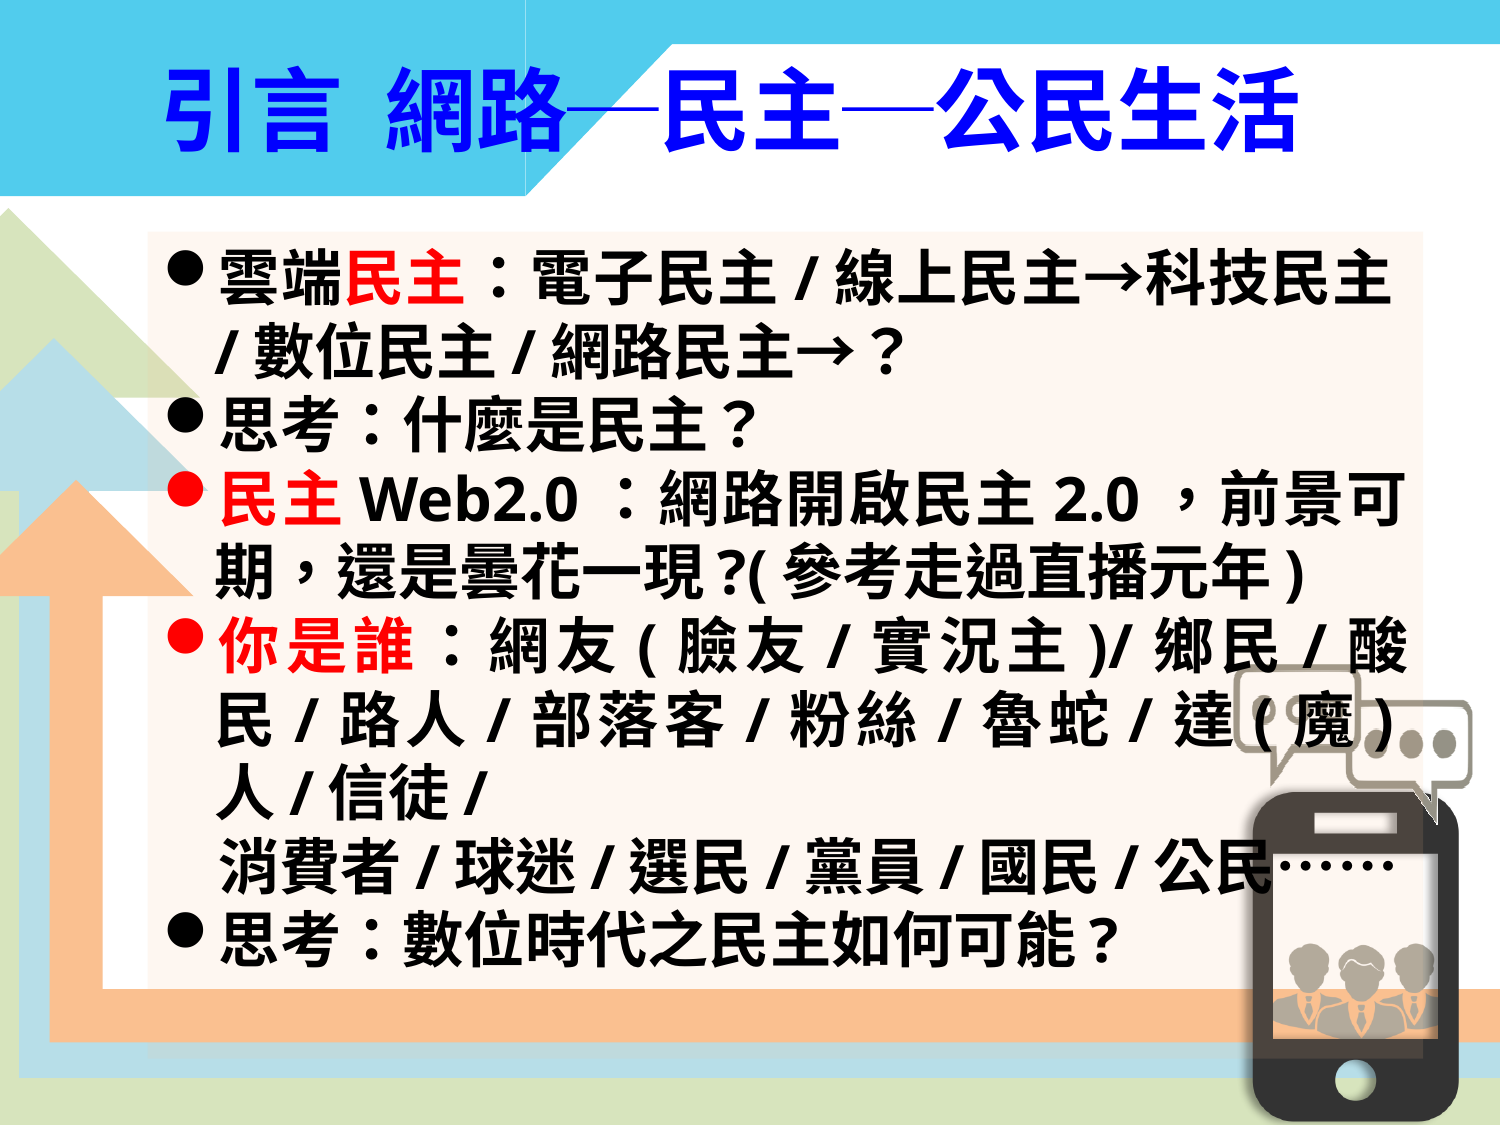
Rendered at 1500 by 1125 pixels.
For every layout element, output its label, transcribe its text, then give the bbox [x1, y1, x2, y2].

picture [1424, 645, 1500, 835]
title 引言 網路─民主─公民生活 [64, 30, 1418, 185]
list 雲端民主：電子民主/線上民主→科技民主/數位民主/網路民主→？ 思考：什麼是民主？ 民主Web2.0：網路開啟民主2.0，前景可期，還是曇花一現?(參考走過直播元年) 你是誰：網友(臉友/實況主)/鄉民/酸民/路人/部落客/粉絲/魯蛇/達(魔)人/信徒/ 消費者/球迷/選民/黨員/國民/公民…… 思考：數位時代之民主如何可能? [147, 231, 1424, 1059]
